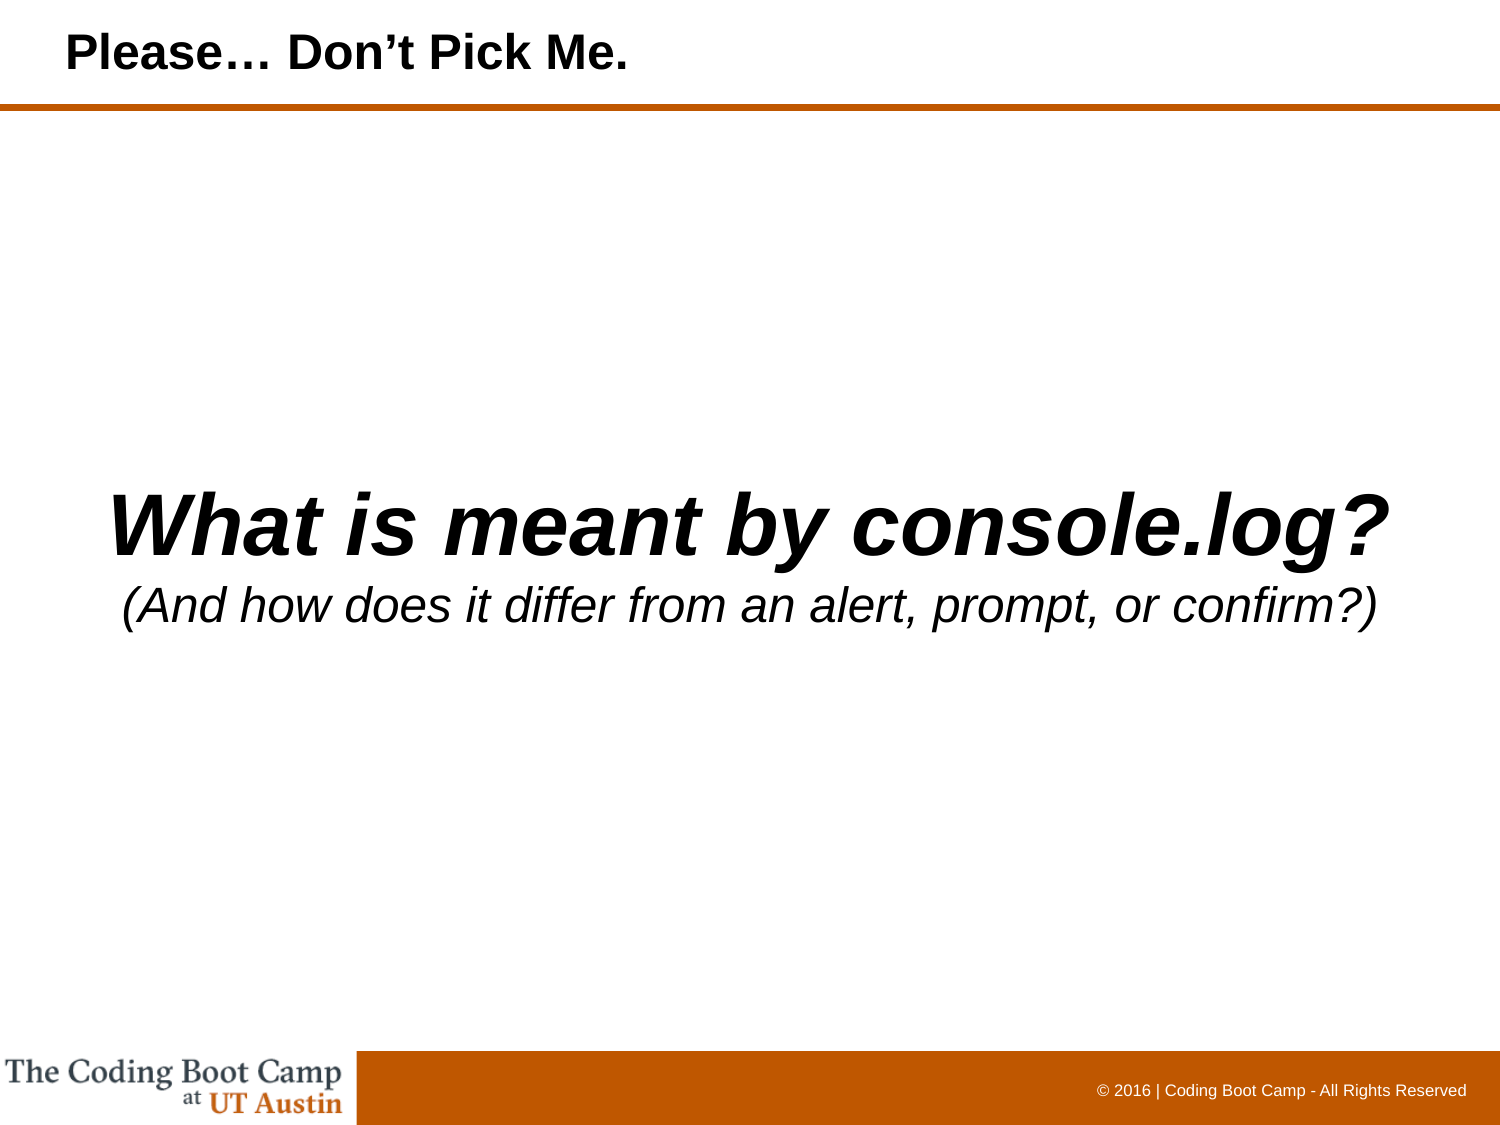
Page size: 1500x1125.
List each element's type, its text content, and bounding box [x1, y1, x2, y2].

title Please… Don’t Pick Me. [50, 0, 948, 108]
text_box What is meant by console.log? (And how does it differ from an alert, prompt, or confirm?) [50, 425, 1450, 675]
picture [0, 1050, 357, 1125]
